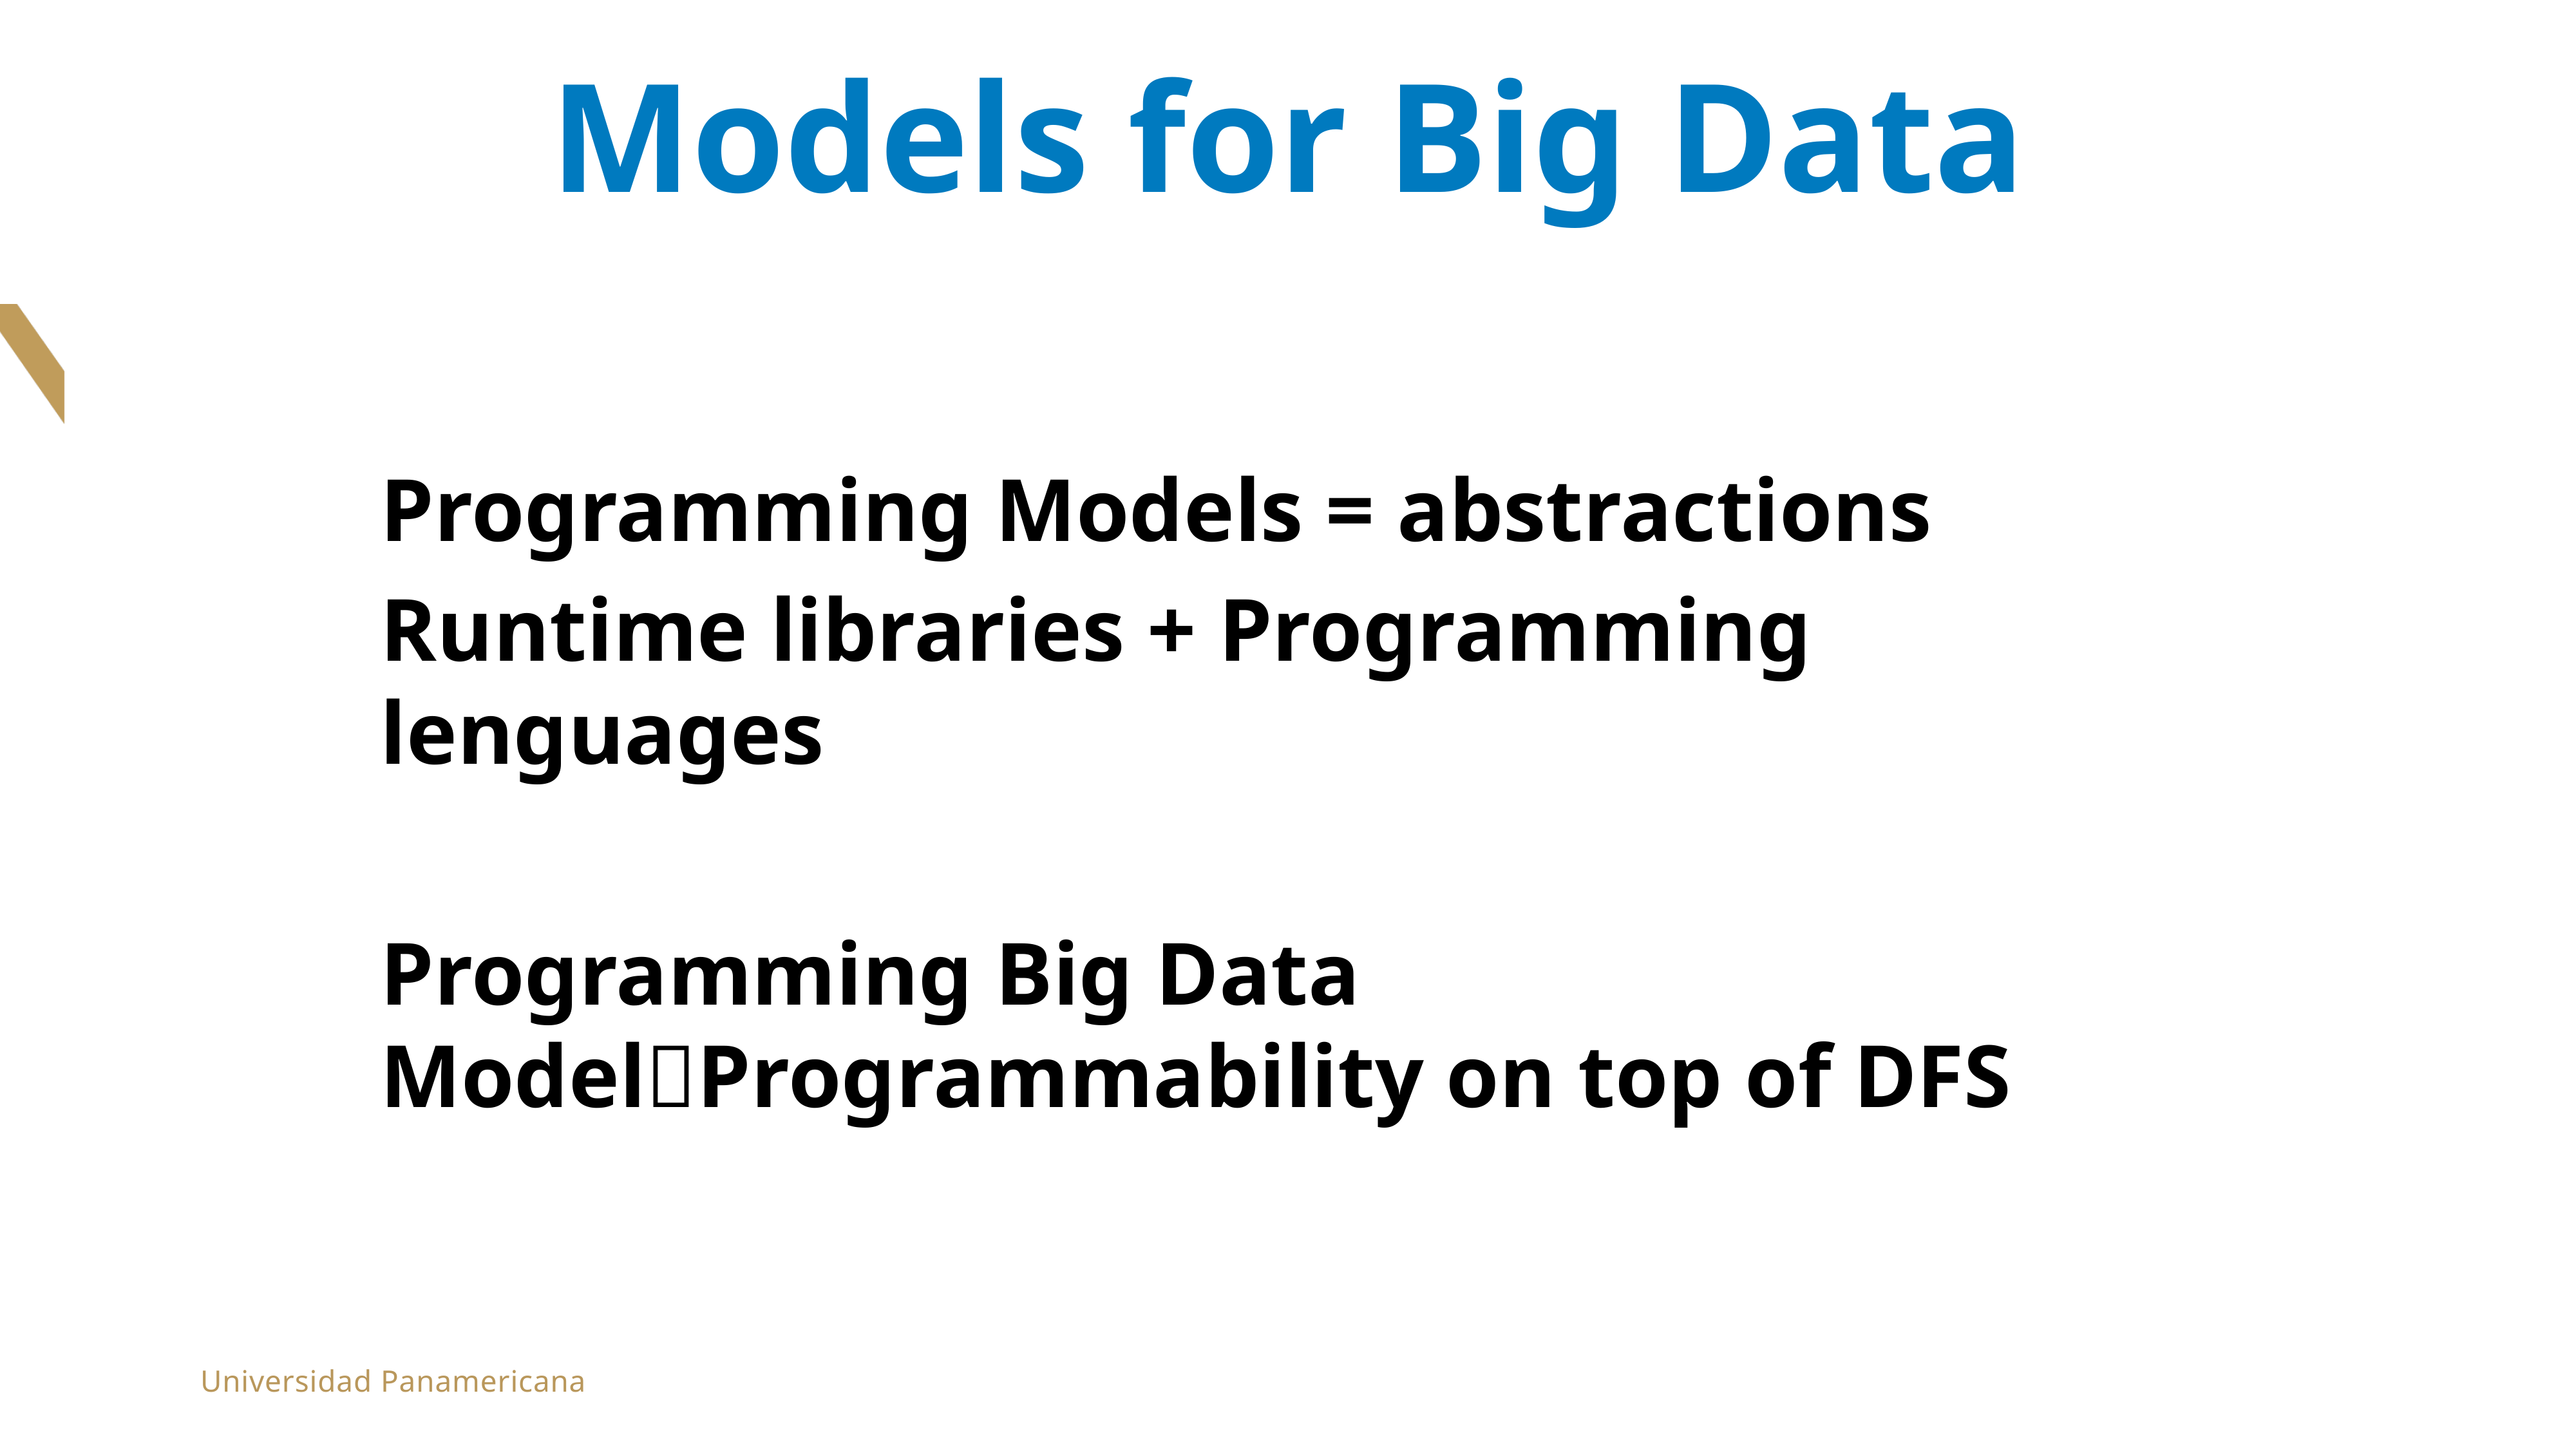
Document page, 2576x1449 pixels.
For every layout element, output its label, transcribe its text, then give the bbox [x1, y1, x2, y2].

picture [0, 304, 65, 424]
text_box Models for Big Data [178, 37, 2398, 279]
text_box Programming Models = abstractions Runtime libraries + Programming lenguages Programming Big Data ModelProgrammability on top of DFS [361, 445, 2204, 1449]
